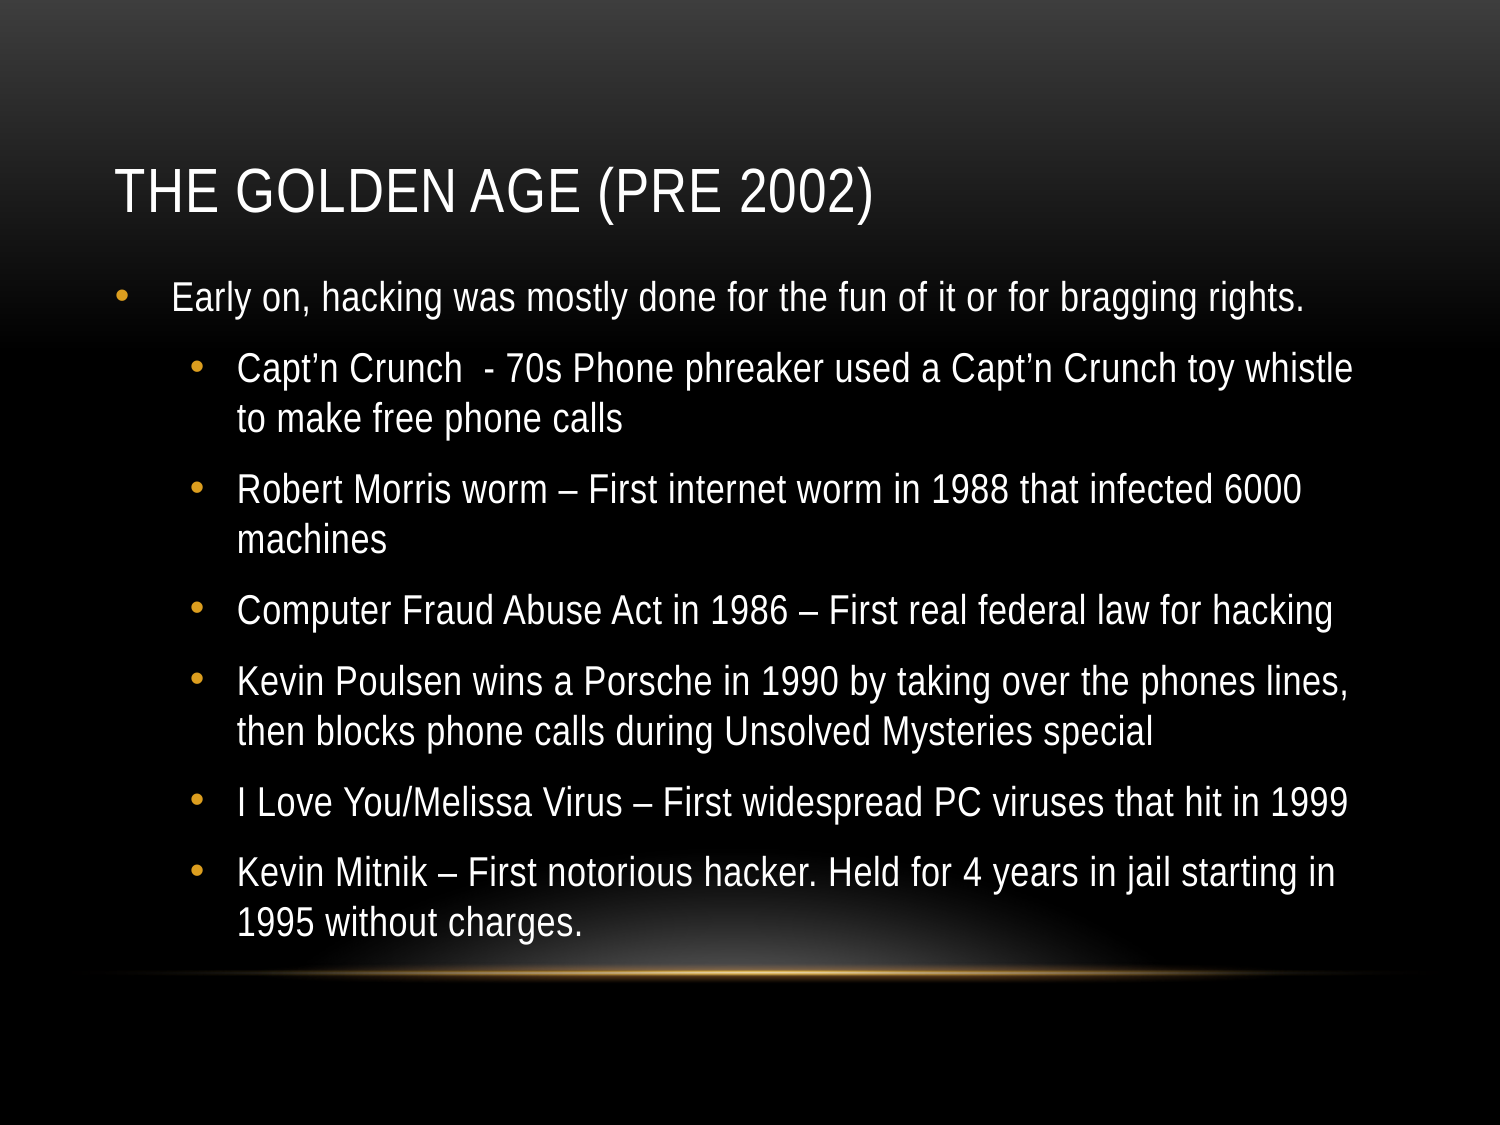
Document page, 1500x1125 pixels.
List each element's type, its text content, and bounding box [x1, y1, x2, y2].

list Early on, hacking was mostly done for the fun of it or for bragging rights. Capt’n Crunch - 70s Phone phreaker used a Capt’n Crunch toy whistle to make free phone calls Robert Morris worm – First internet worm in 1988 that infected 6000 machines Computer Fraud Abuse Act in 1986 – First real federal law for hacking Kevin Poulsen wins a Porsche in 1990 by taking over the phones lines, then blocks phone calls during Unsolved Mysteries special I Love You/Melissa Virus – First widespread PC viruses that hit in 1999 Kevin Mitnik – First notorious hacker. Held for 4 years in jail starting in 1995 without charges. [99, 262, 1400, 938]
title The golden age (pre 2002) [99, 45, 1400, 233]
picture [0, 0, 1500, 1125]
